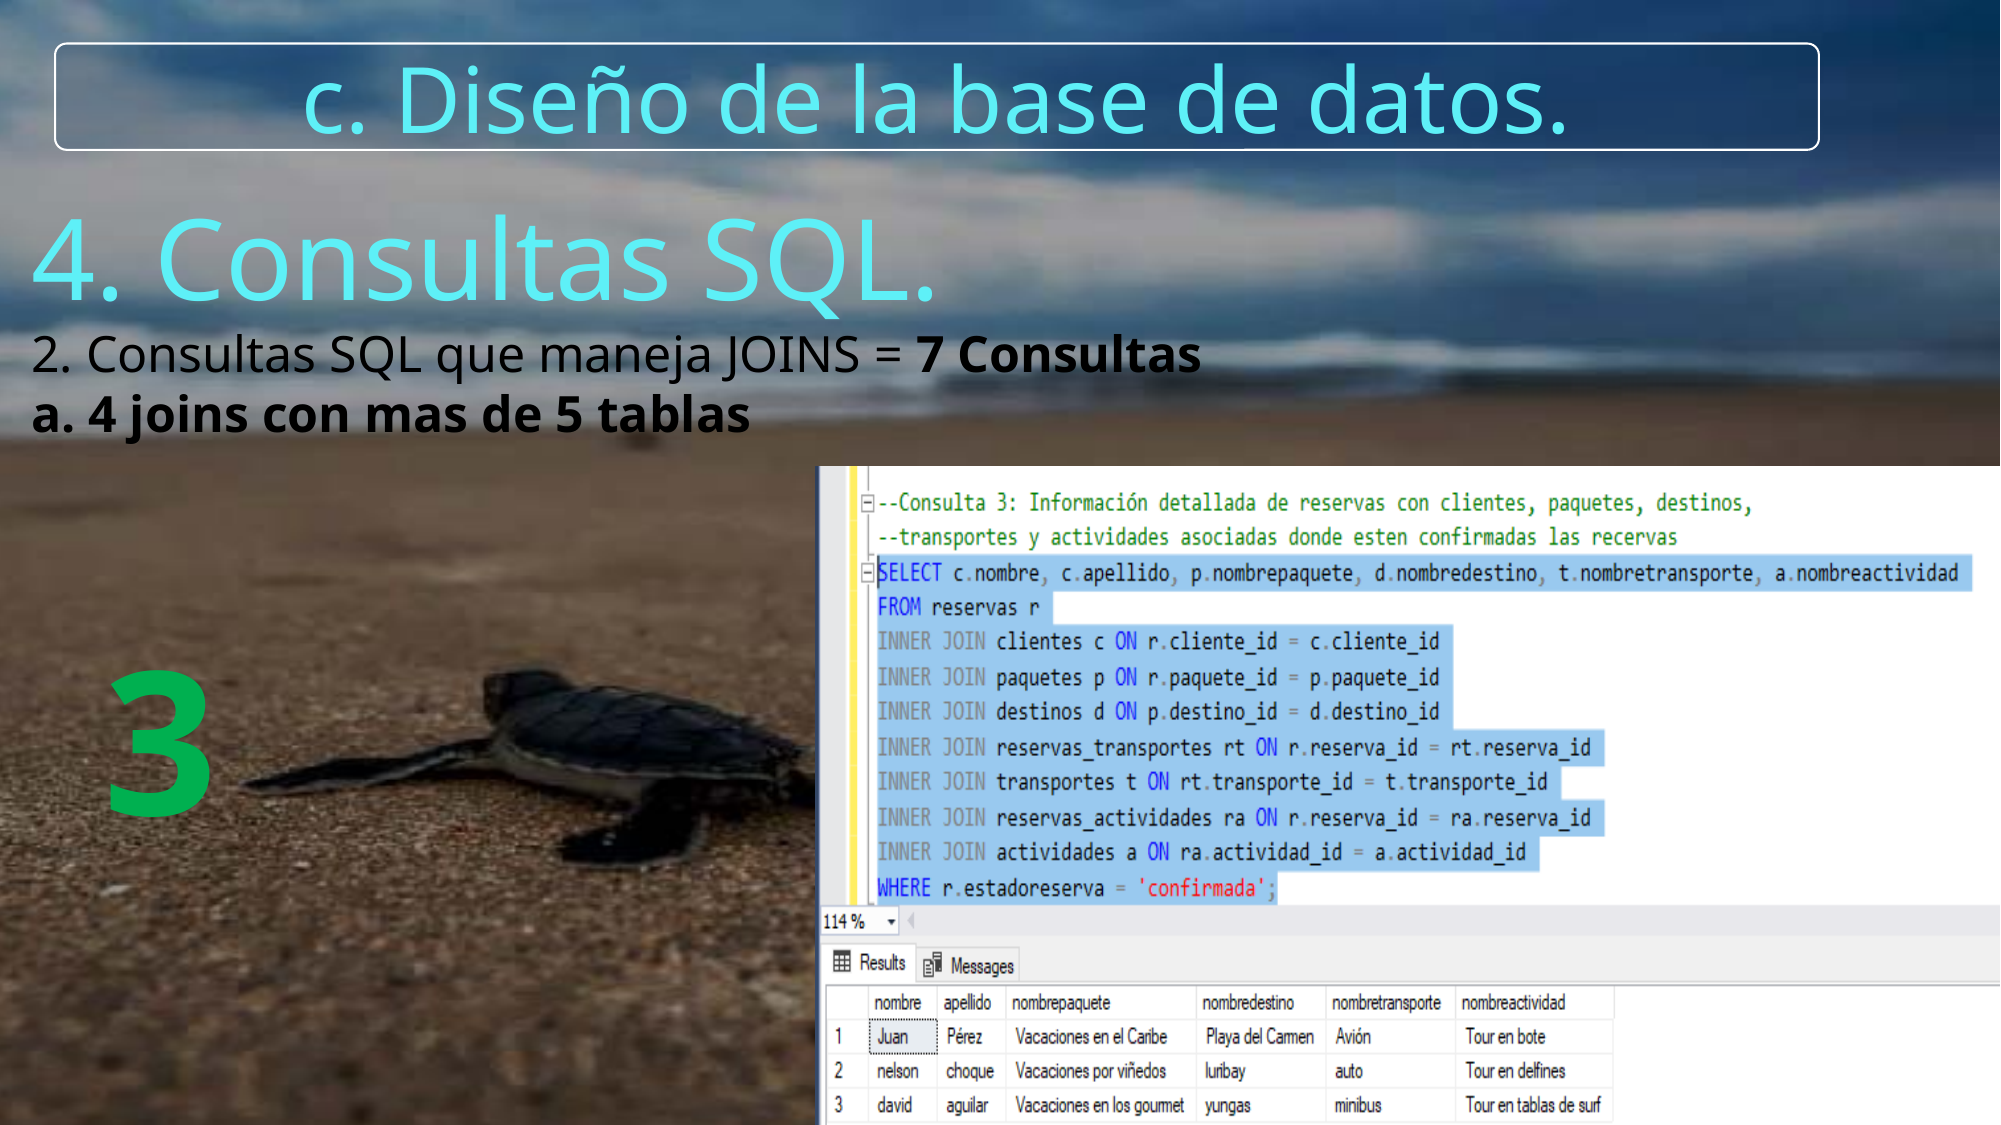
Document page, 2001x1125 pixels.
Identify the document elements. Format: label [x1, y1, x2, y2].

picture [0, 0, 2000, 1125]
list [815, 466, 2000, 1125]
